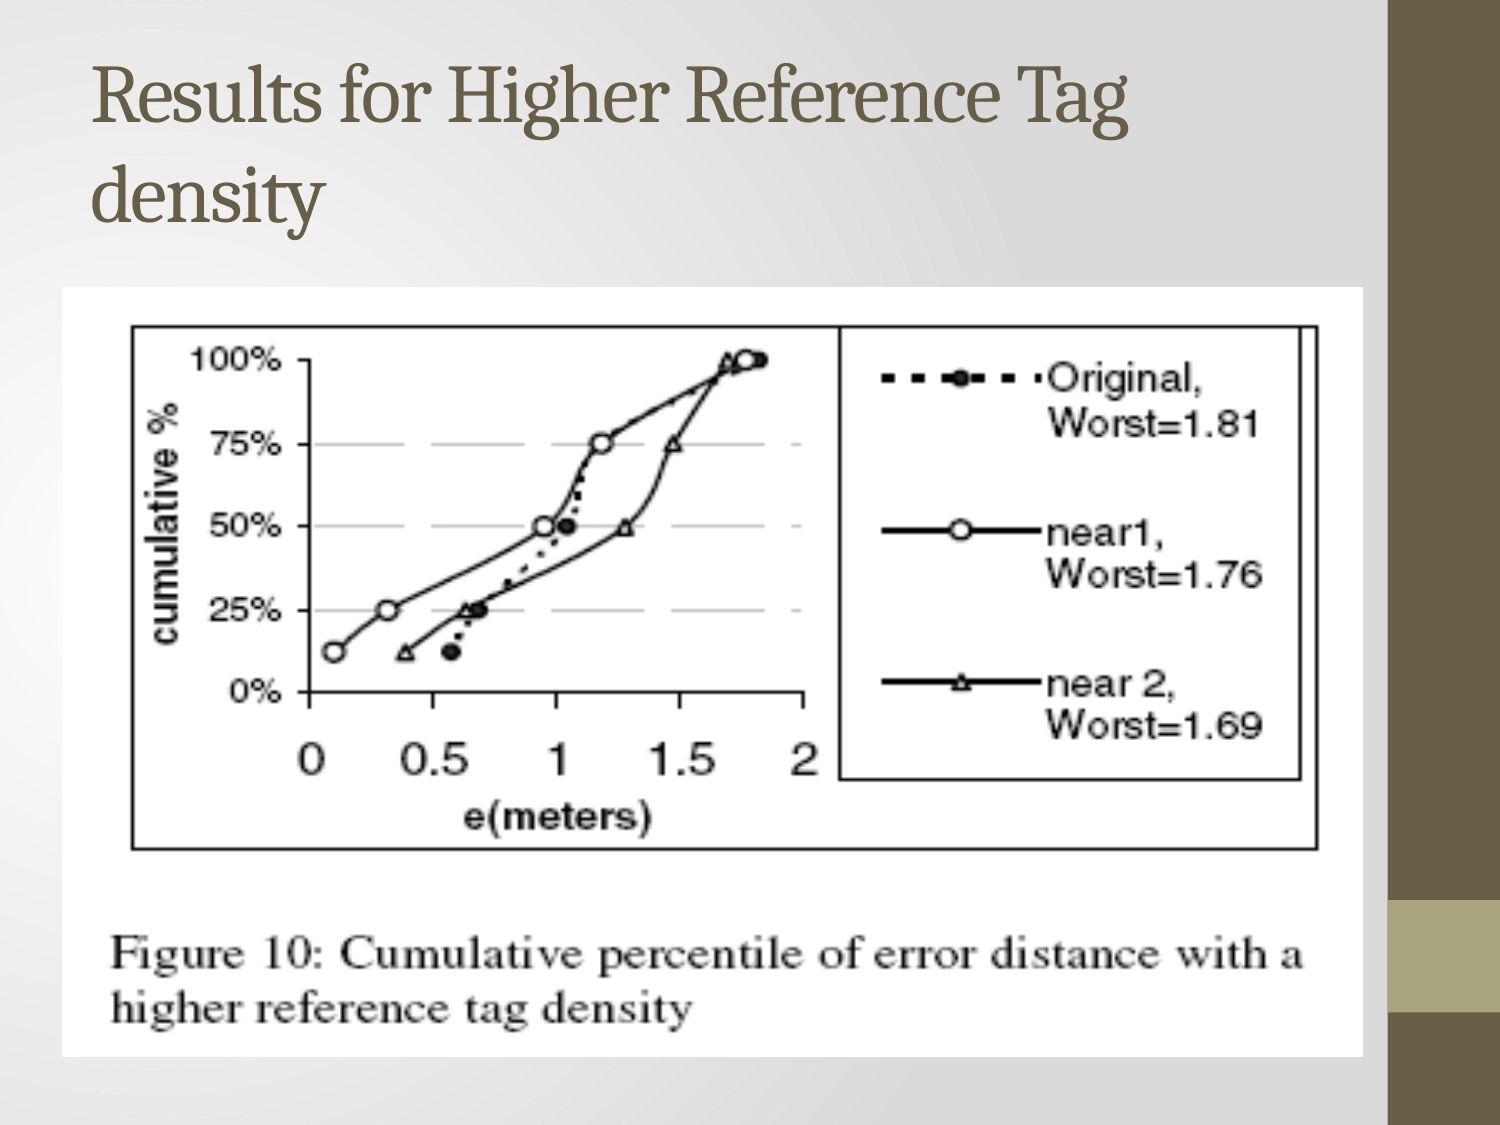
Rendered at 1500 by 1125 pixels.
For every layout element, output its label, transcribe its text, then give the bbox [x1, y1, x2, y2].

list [61, 286, 1363, 1058]
title Results for Higher Reference Tag density [75, 45, 1325, 233]
